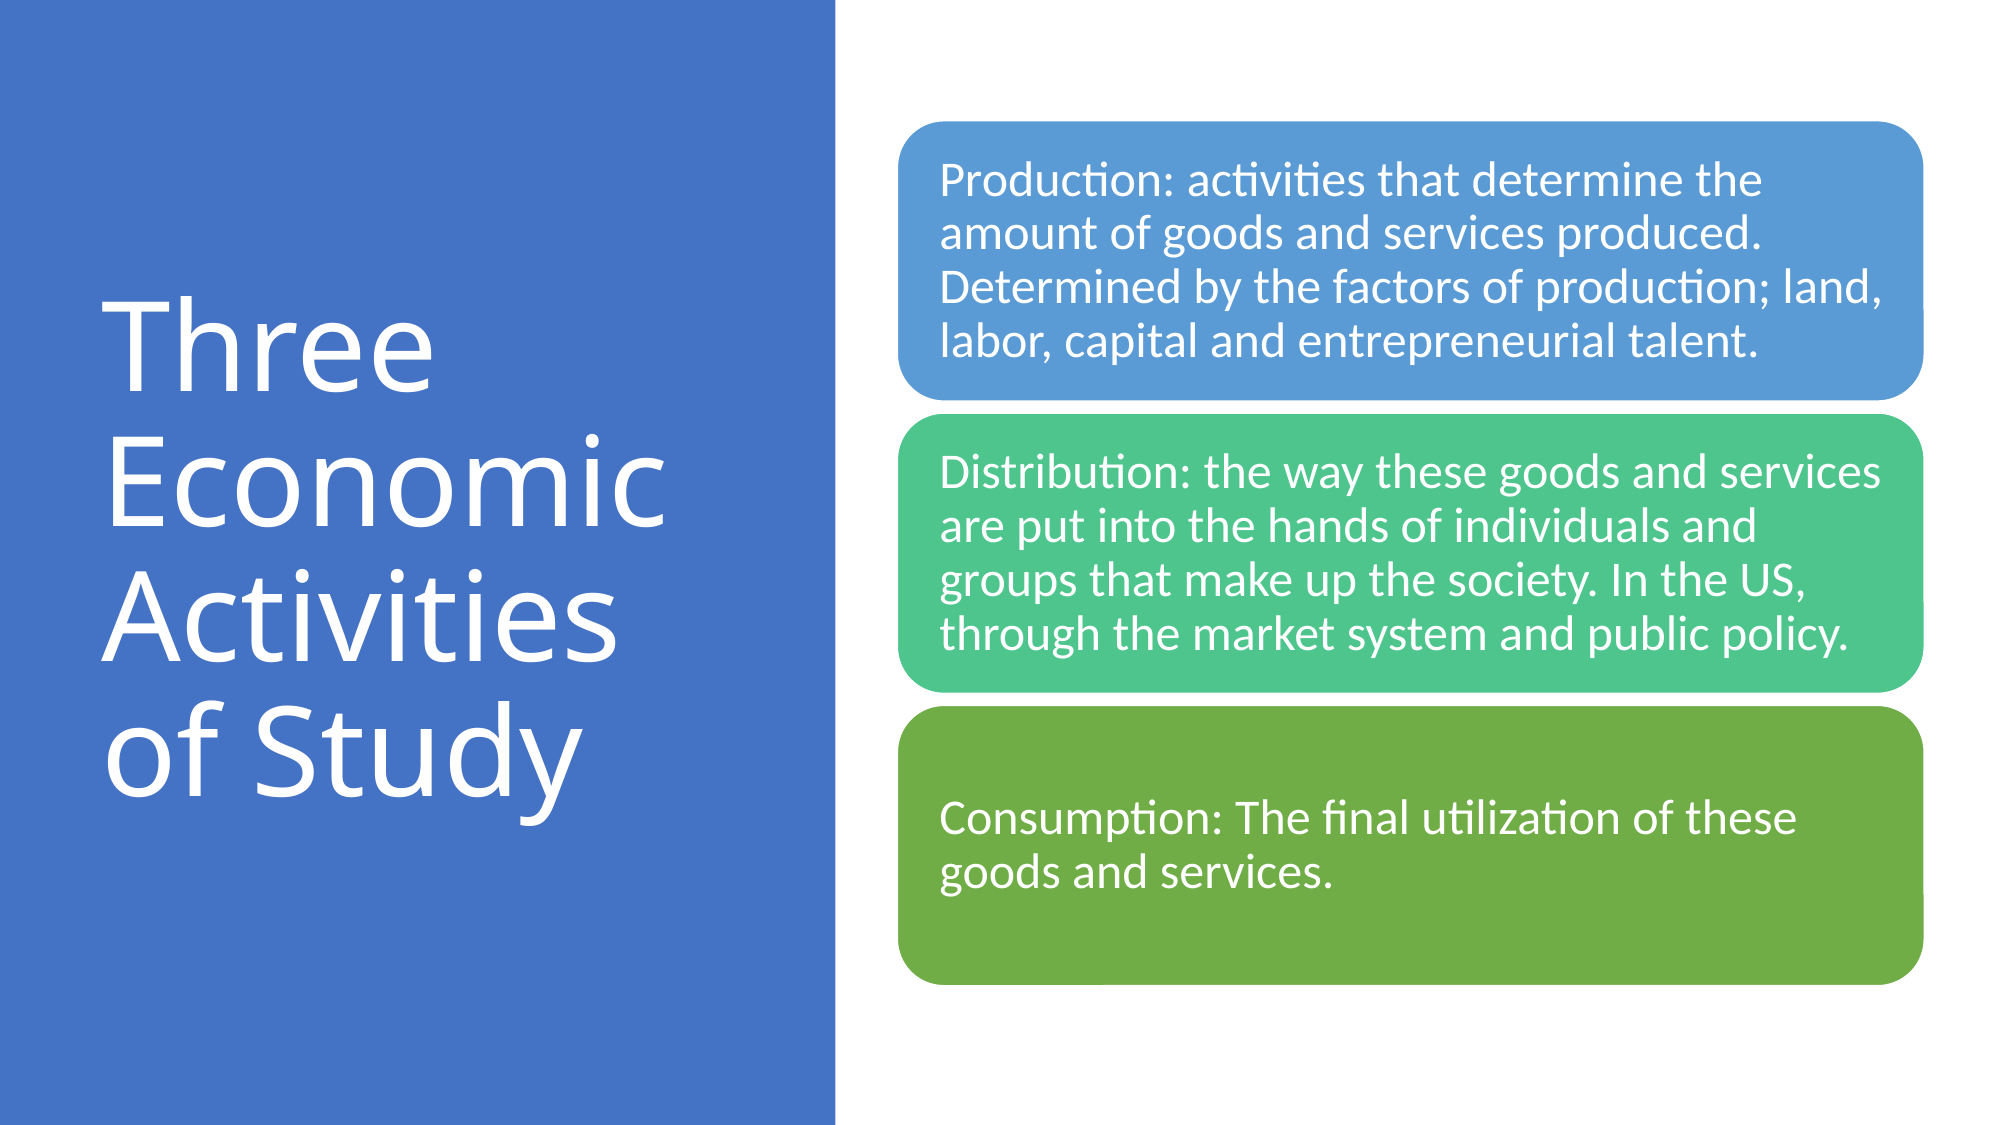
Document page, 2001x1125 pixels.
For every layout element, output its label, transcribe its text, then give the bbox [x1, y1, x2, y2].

text_box [0, 0, 836, 1125]
title Three Economic Activities of Study [86, 101, 711, 1005]
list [897, 101, 1925, 1005]
